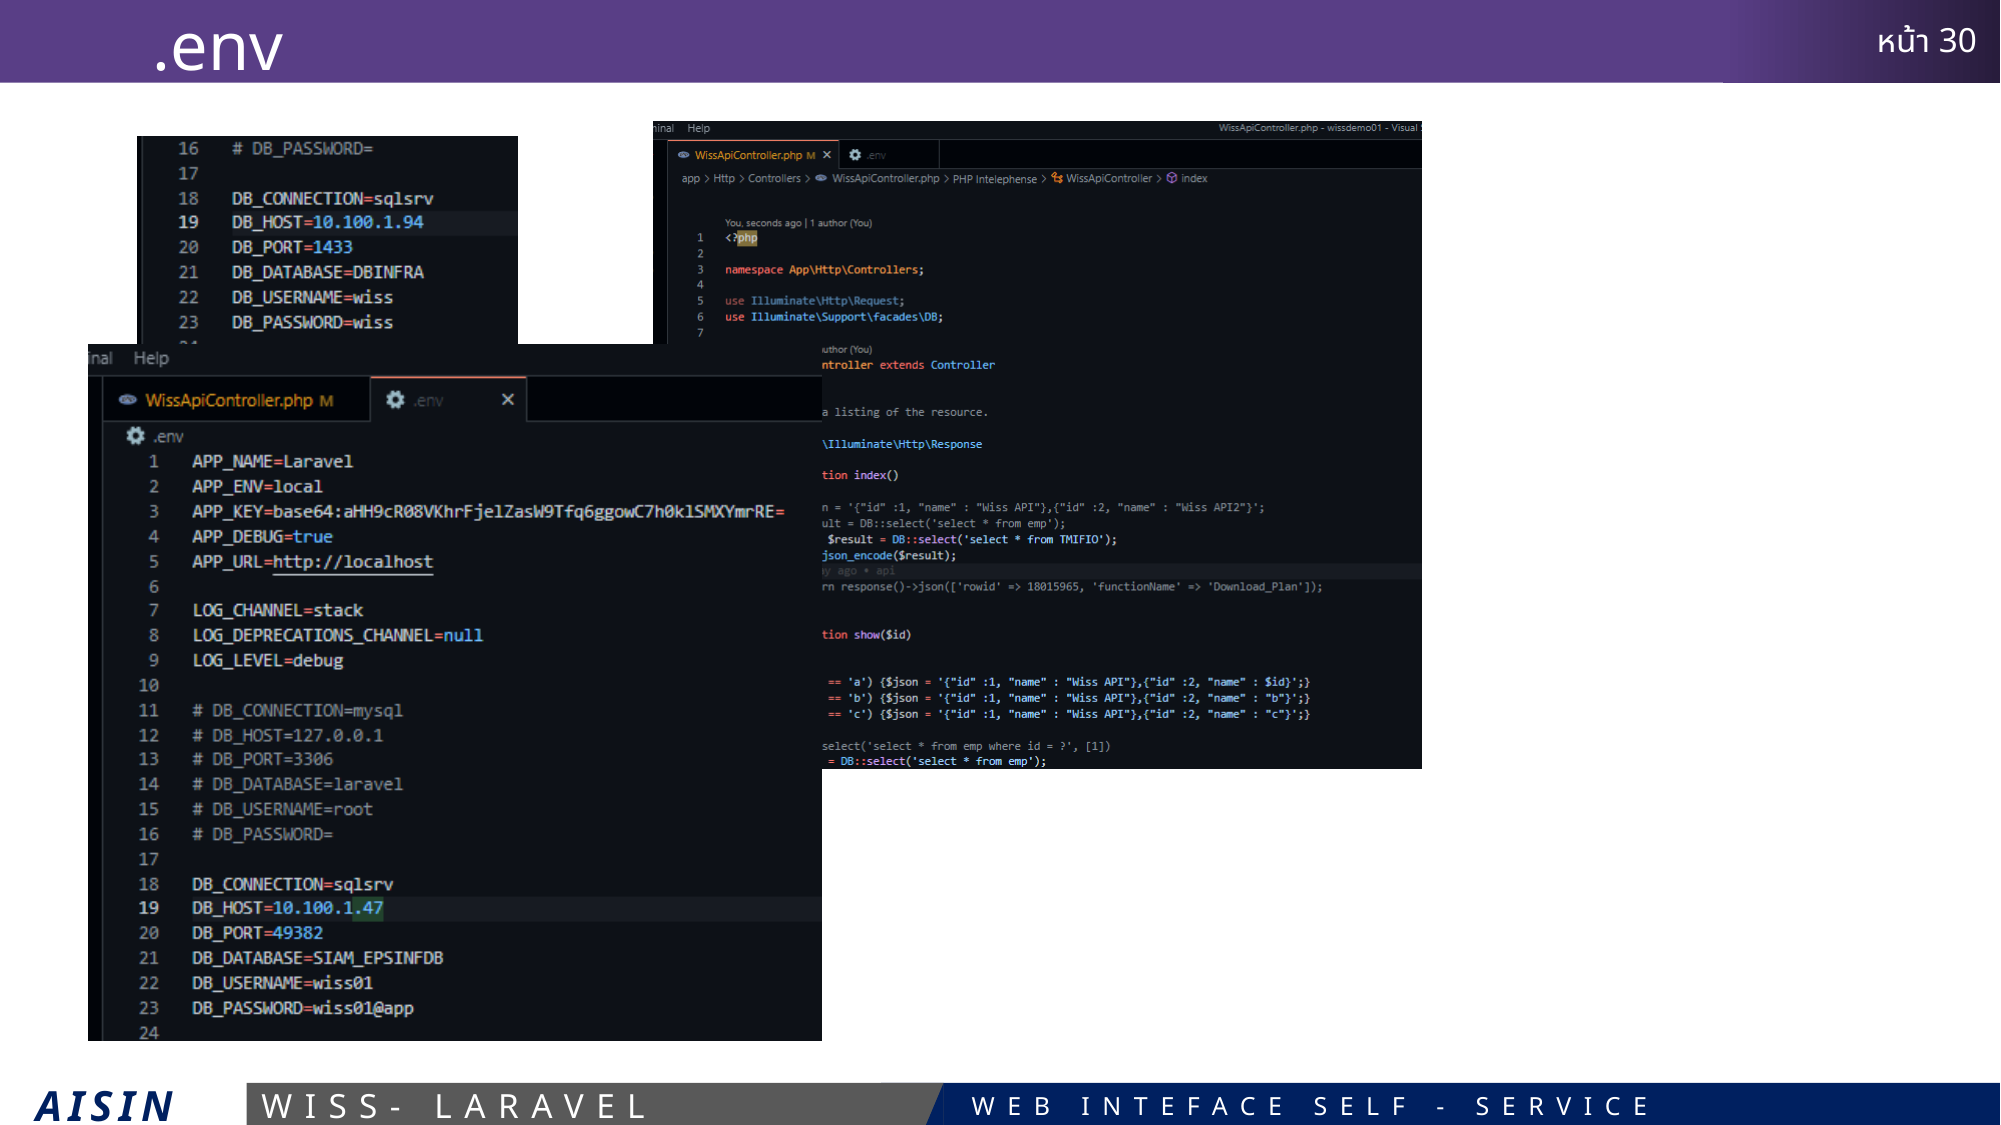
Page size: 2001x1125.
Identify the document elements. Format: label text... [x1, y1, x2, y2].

picture [88, 121, 1422, 1041]
title .env [137, 0, 1863, 99]
